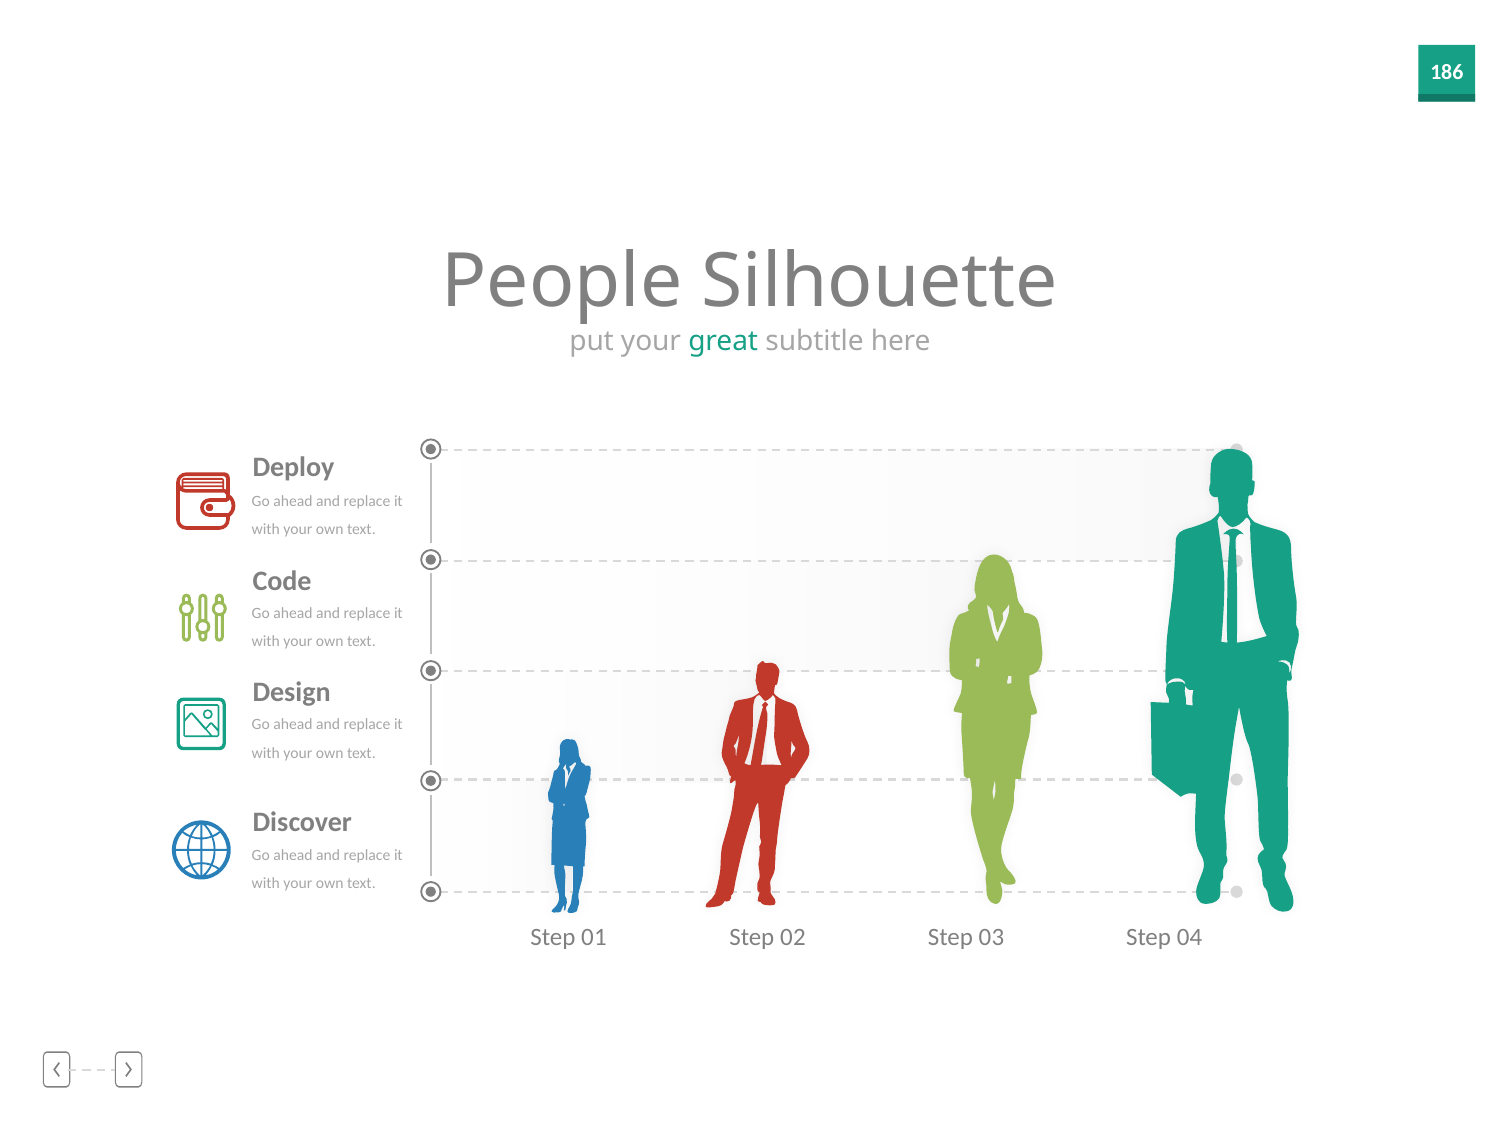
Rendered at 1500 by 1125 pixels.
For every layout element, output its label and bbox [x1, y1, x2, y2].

text_box [176, 438, 1299, 958]
text_box [714, 913, 821, 958]
text_box [176, 697, 226, 751]
text_box [171, 820, 231, 880]
text_box [426, 224, 1074, 364]
text_box [912, 913, 1020, 958]
text_box [1111, 913, 1218, 958]
text_box [178, 593, 227, 642]
